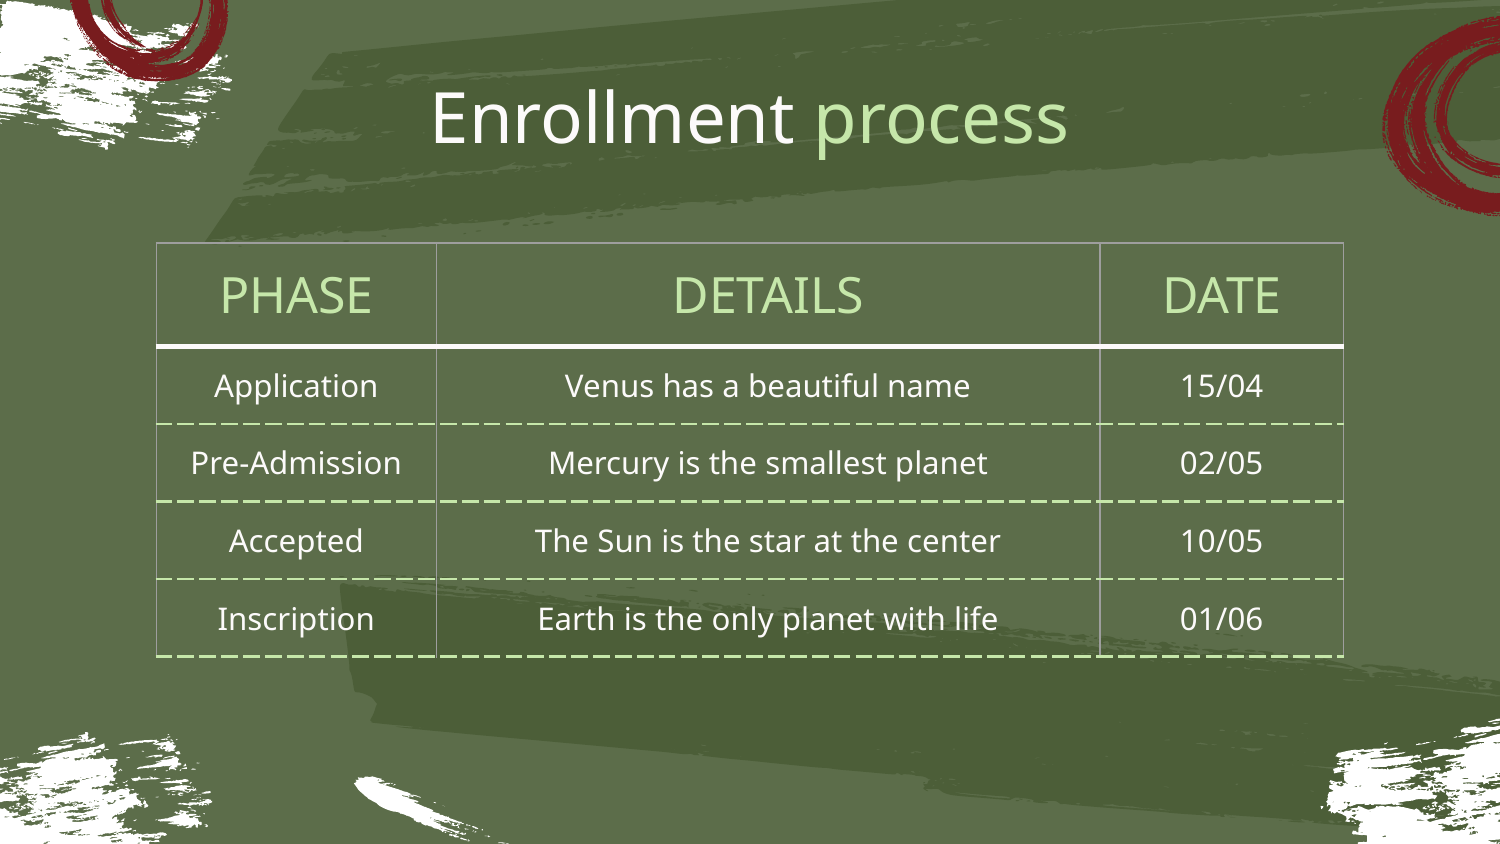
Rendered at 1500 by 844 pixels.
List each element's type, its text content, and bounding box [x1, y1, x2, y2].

table_cell 02/05 [1101, 424, 1343, 501]
table_cell Mercury is the smallest planet [437, 424, 1099, 501]
table_header DATE [1101, 244, 1343, 344]
table_cell Accepted [157, 501, 436, 579]
table_header PHASE [157, 244, 436, 344]
table_header DETAILS [437, 244, 1099, 344]
title Enrollment process [124, 67, 1376, 162]
table_cell Pre-Admission [157, 424, 436, 501]
table_cell 10/05 [1101, 501, 1343, 579]
table_cell Application [157, 349, 436, 424]
table_cell 01/06 [1101, 579, 1343, 657]
table_cell The Sun is the star at the center [437, 501, 1099, 579]
table_cell 15/04 [1101, 349, 1343, 424]
table_cell Inscription [157, 579, 436, 657]
table_cell Earth is the only planet with life [437, 579, 1099, 657]
table_cell Venus has a beautiful name [437, 349, 1099, 424]
